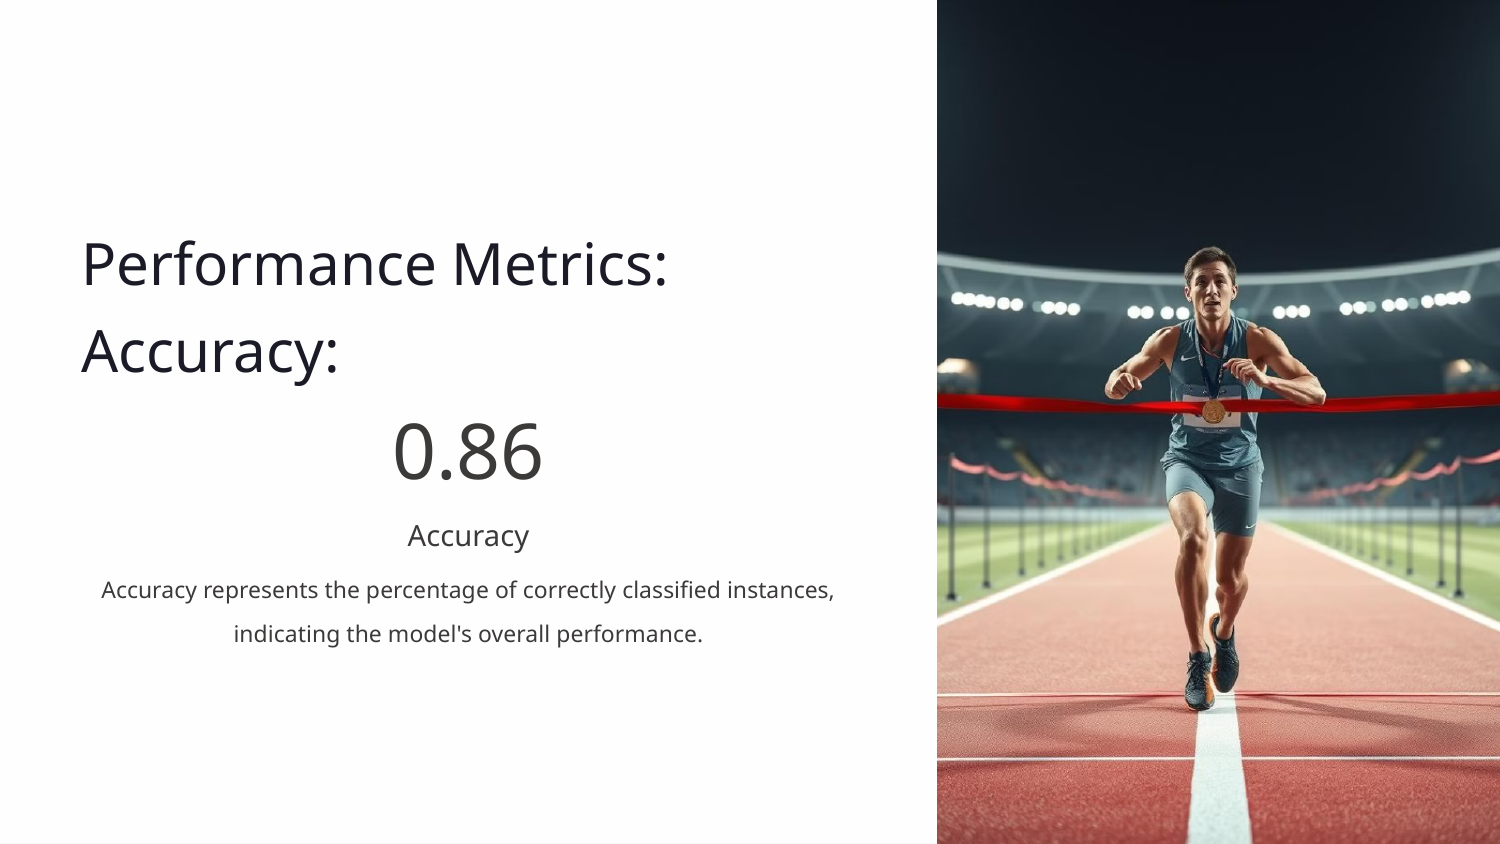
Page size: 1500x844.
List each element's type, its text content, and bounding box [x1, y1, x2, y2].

text_box 0.86 [81, 402, 857, 480]
text_box Accuracy represents the percentage of correctly classified instances, indicating the model's overall performance. [81, 558, 857, 633]
text_box Performance Metrics: Accuracy: [81, 210, 857, 356]
picture [937, 0, 1500, 844]
text_box Accuracy [323, 508, 614, 545]
